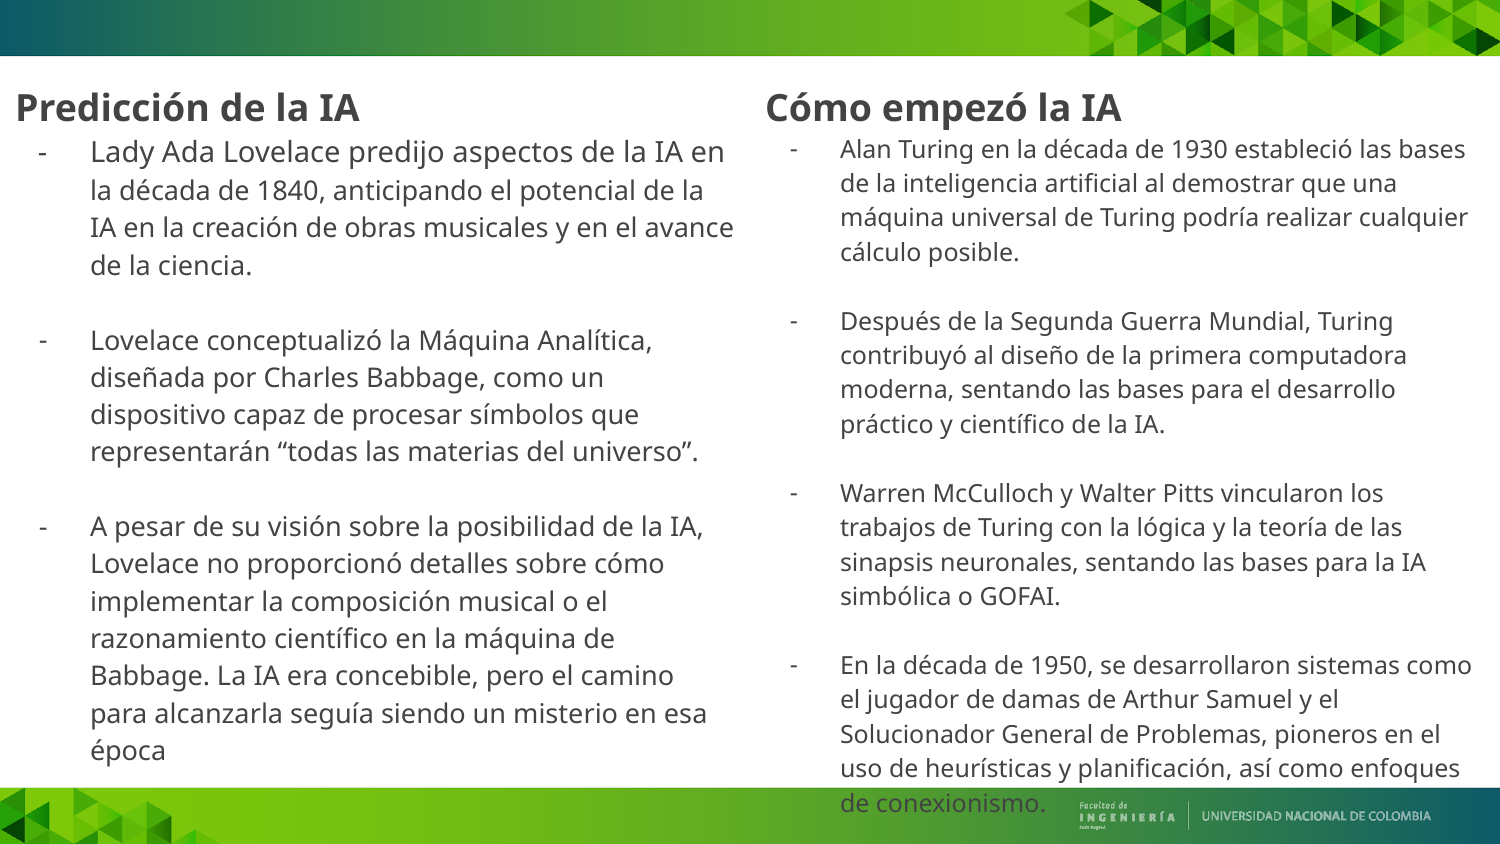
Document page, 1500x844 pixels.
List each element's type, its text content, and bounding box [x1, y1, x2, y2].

list Cómo empezó la IA Alan Turing en la década de 1930 estableció las bases de la inteligencia artificial al demostrar que una máquina universal de Turing podría realizar cualquier cálculo posible. Después de la Segunda Guerra Mundial, Turing contribuyó al diseño de la primera computadora moderna, sentando las bases para el desarrollo práctico y científico de la IA. Warren McCulloch y Walter Pitts vincularon los trabajos de Turing con la lógica y la teoría de las sinapsis neuronales, sentando las bases para la IA simbólica o GOFAI. En la década de 1950, se desarrollaron sistemas como el jugador de damas de Arthur Samuel y el Solucionador General de Problemas, pioneros en el uso de heurísticas y planificación, así como enfoques de conexionismo. [750, 61, 1500, 787]
list Predicción de la IA Lady Ada Lovelace predijo aspectos de la IA en la década de 1840, anticipando el potencial de la IA en la creación de obras musicales y en el avance de la ciencia. Lovelace conceptualizó la Máquina Analítica, diseñada por Charles Babbage, como un dispositivo capaz de procesar símbolos que representarán “todas las materias del universo”. A pesar de su visión sobre la posibilidad de la IA, Lovelace no proporcionó detalles sobre cómo implementar la composición musical o el razonamiento científico en la máquina de Babbage. La IA era concebible, pero el camino para alcanzarla seguía siendo un misterio en esa época [0, 61, 750, 787]
picture [0, 787, 1500, 844]
picture [0, 0, 1500, 61]
